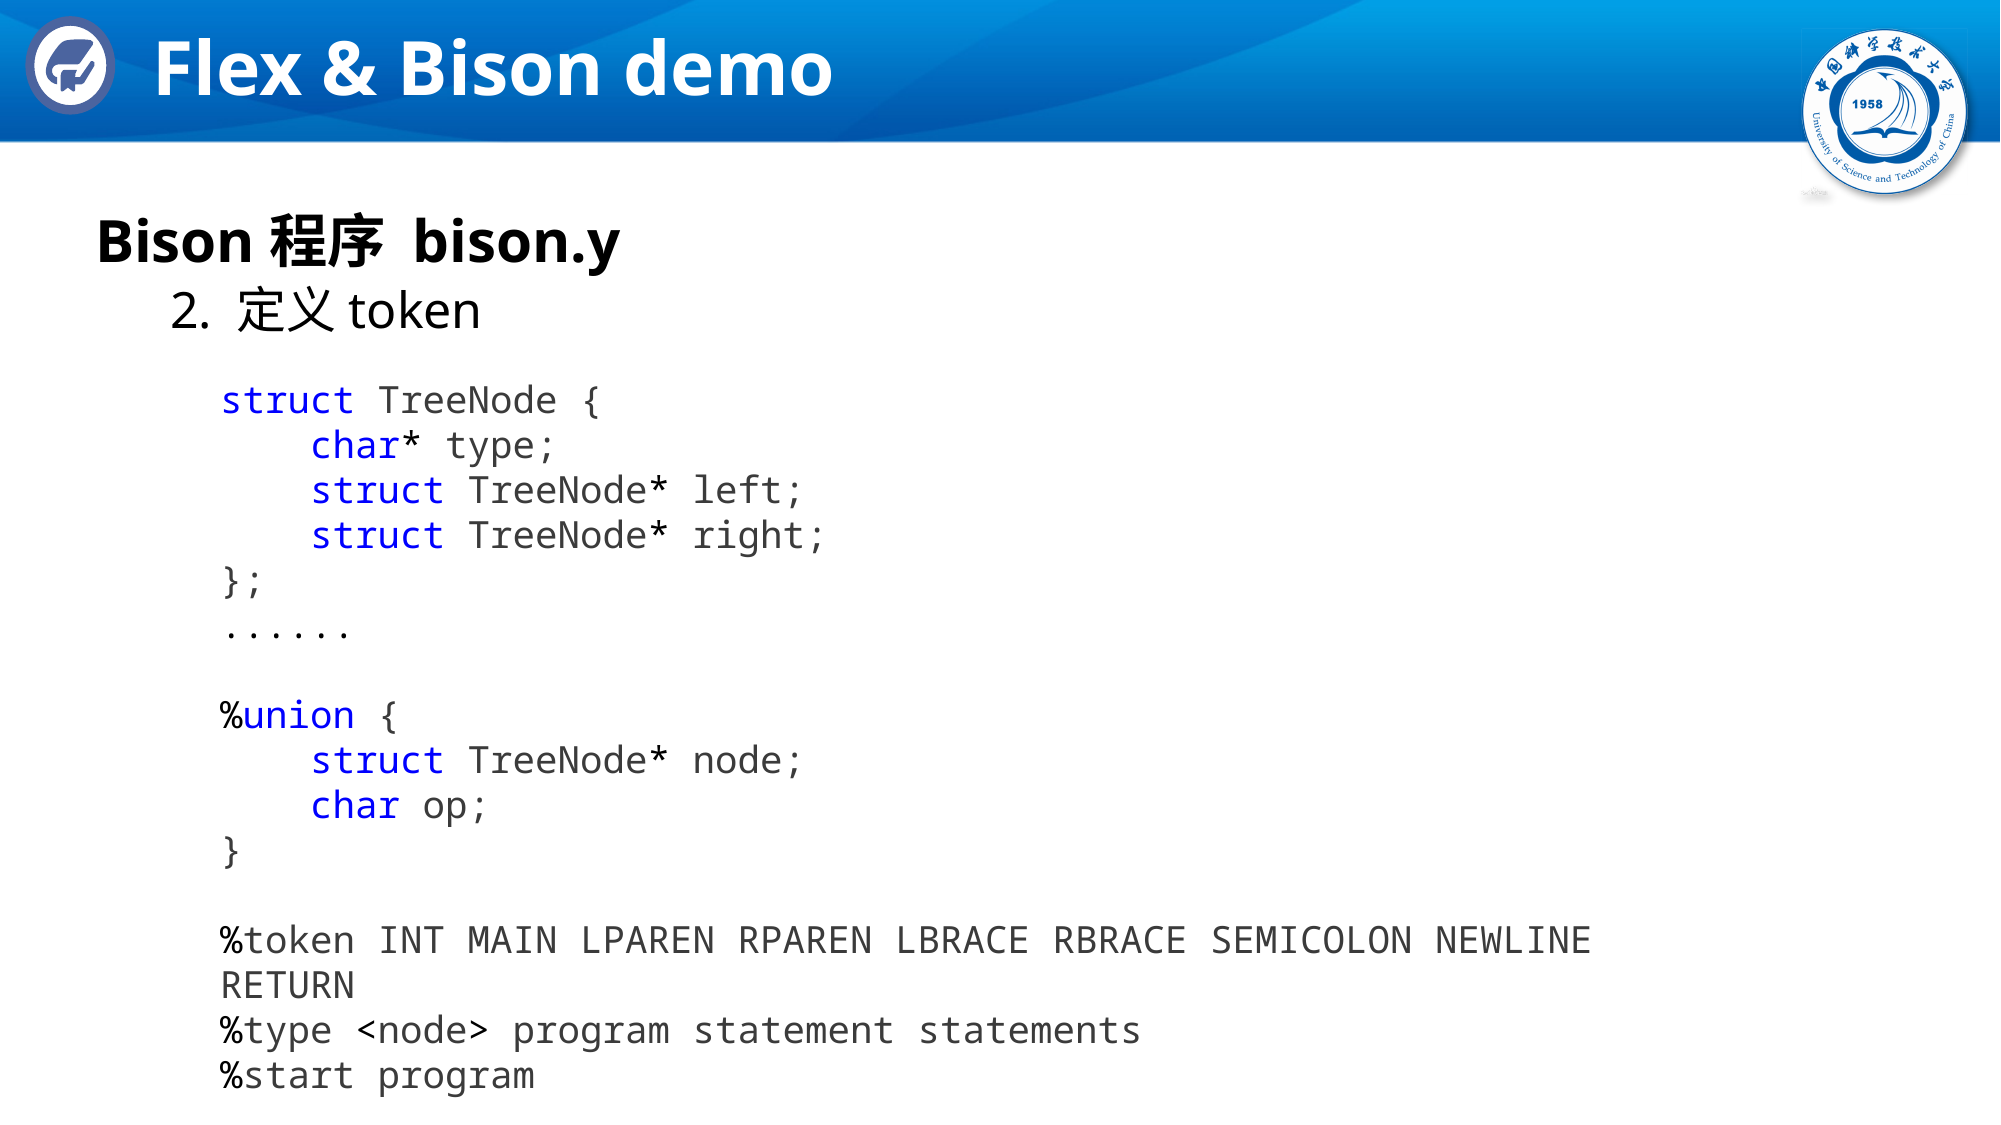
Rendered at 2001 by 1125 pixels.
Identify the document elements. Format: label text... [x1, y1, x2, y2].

title Flex & Bison demo [137, 10, 1707, 132]
picture [0, 0, 2000, 204]
text_box struct TreeNode { char* type; struct TreeNode* left; struct TreeNode* right; }; ...... %union { struct TreeNode* node; char op; } %token INT MAIN LPAREN RPAREN LBRACE RBRACE SEMICOLON NEWLINE RETURN %type <node> program statement statements %start program [205, 368, 1656, 1103]
text_box Bison程序 bison.y 2. 定义token [80, 204, 1913, 1014]
